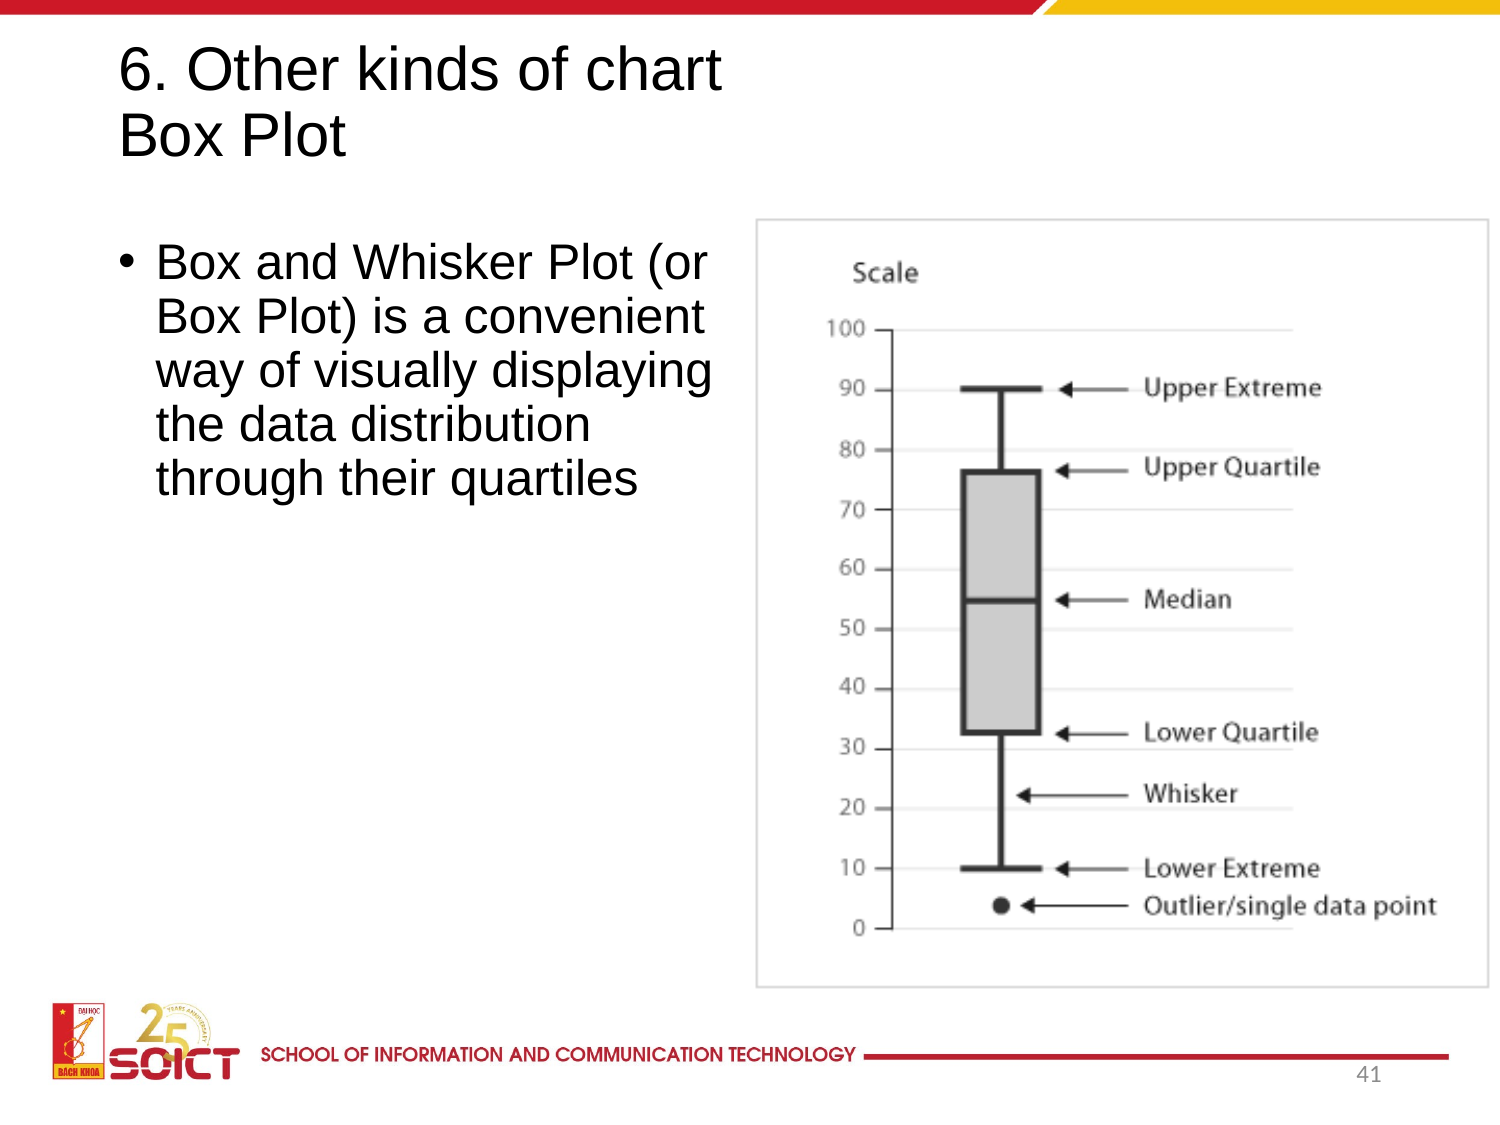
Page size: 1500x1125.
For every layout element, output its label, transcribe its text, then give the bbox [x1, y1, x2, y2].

picture [0, 0, 1500, 1125]
slide_number 41 [1059, 1042, 1397, 1103]
list Box and Whisker Plot (or Box Plot) is a convenient way of visually displaying the data distribution through their quartiles [103, 228, 732, 1043]
title 6. Other kinds of chart Box Plot [103, 29, 1397, 179]
